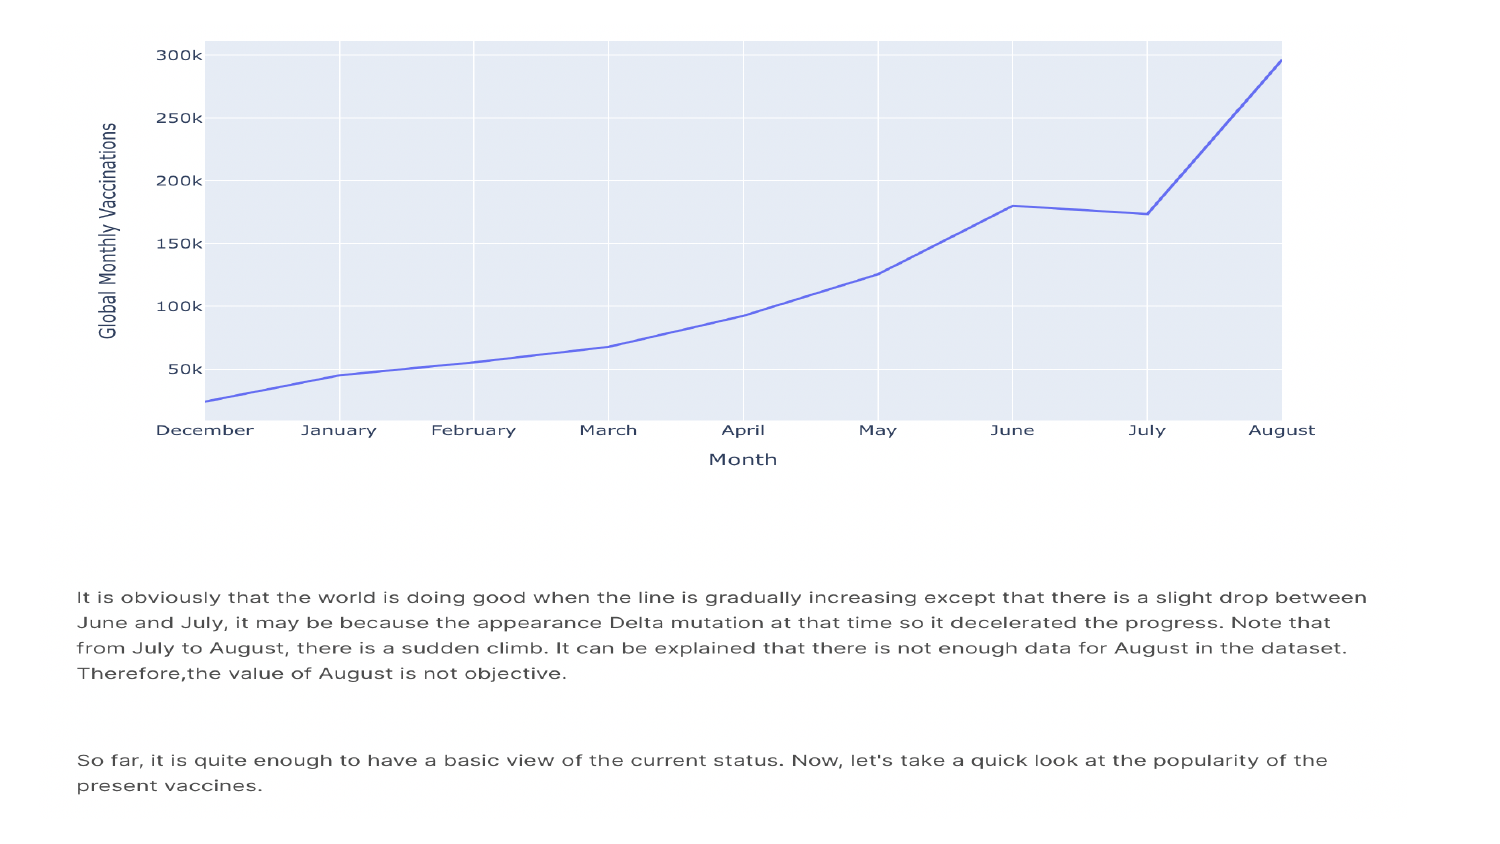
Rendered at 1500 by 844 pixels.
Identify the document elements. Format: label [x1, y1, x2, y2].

picture [39, 24, 1407, 819]
